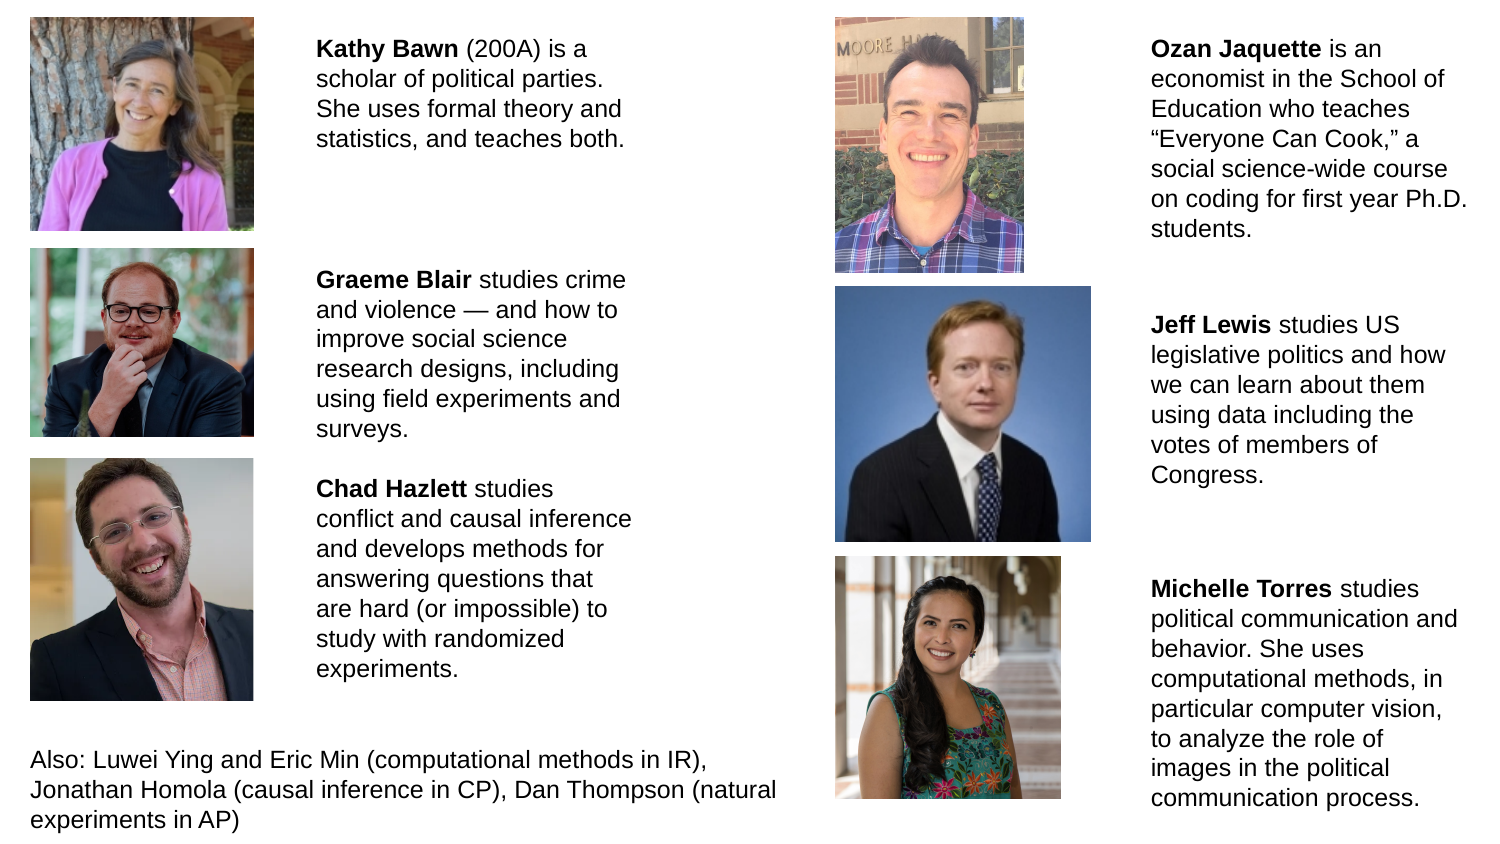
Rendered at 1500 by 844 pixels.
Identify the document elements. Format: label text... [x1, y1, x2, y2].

picture [835, 555, 1061, 799]
text_box Also: Luwei Ying and Eric Min (computational methods in IR), Jonathan Homola (causal inference in CP), Dan Thompson (natural experiments in AP) [15, 729, 818, 844]
text_box Graeme Blair studies crime and violence — and how to improve social science research designs, including using field experiments and surveys. [301, 248, 650, 458]
text_box Ozan Jaquette is an economist in the School of Education who teaches “Everyone Can Cook,” a social science-wide course on coding for first year Ph.D. students. [1135, 17, 1485, 258]
picture [29, 457, 254, 701]
picture [835, 286, 1091, 542]
text_box Michelle Torres studies political communication and behavior. She uses computational methods, in particular computer vision, to analyze the role of images in the political communication process. [1135, 557, 1485, 827]
text_box Kathy Bawn (200A) is a scholar of political parties. She uses formal theory and statistics, and teaches both. [301, 17, 650, 168]
text_box Jeff Lewis studies US legislative politics and how we can learn about them using data including the votes of members of Congress. [1135, 293, 1485, 504]
picture [835, 17, 1025, 273]
text_box Chad Hazlett studies conflict and causal inference and develops methods for answering questions that are hard (or impossible) to study with randomized experiments. [301, 458, 650, 698]
picture [29, 247, 254, 437]
picture [29, 17, 254, 232]
